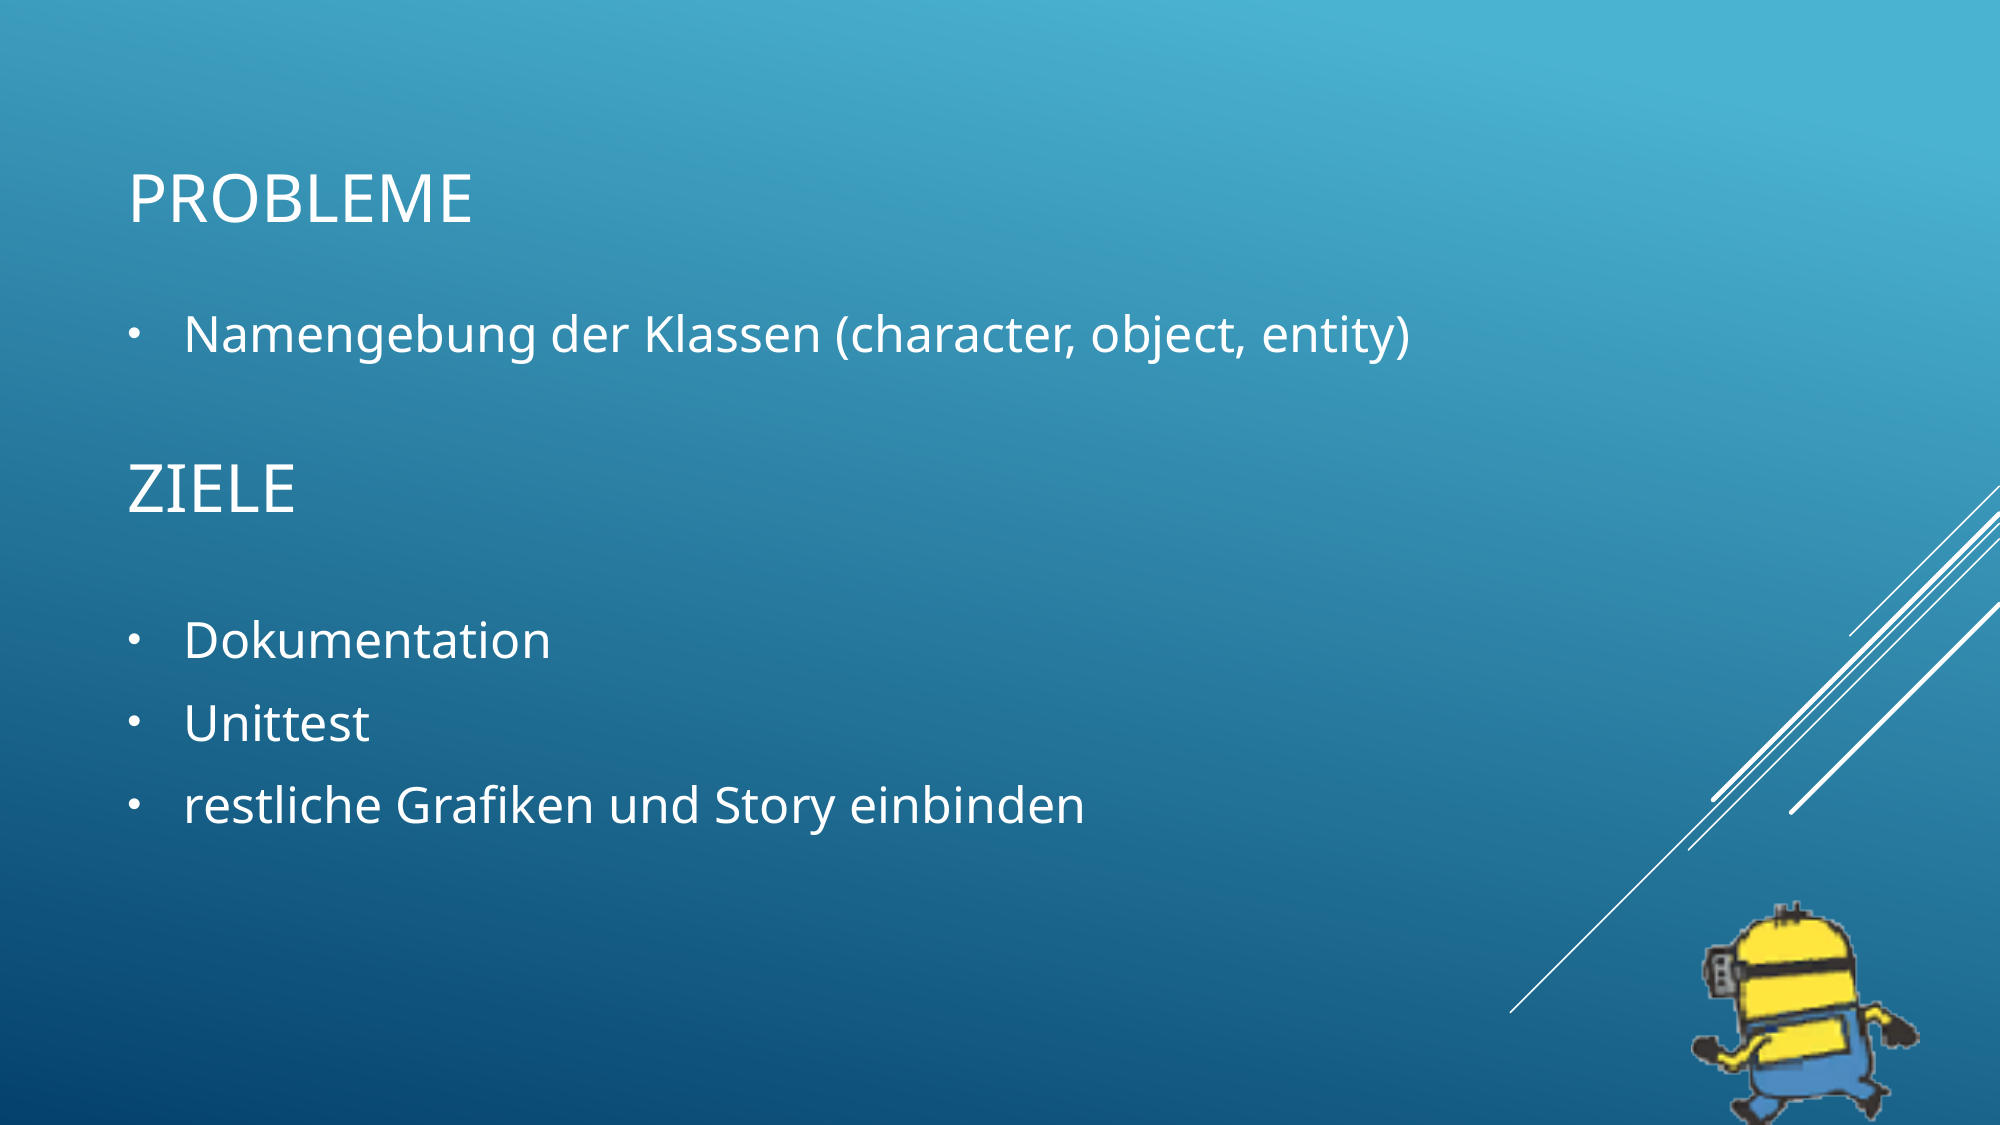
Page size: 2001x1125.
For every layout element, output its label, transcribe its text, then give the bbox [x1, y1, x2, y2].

picture [1691, 899, 1920, 1125]
title Probleme [112, 118, 1763, 273]
list Namengebung der Klassen (character, object, entity) [112, 256, 1540, 408]
text_box Dokumentation Unittest restliche Grafiken und Story einbinden [112, 601, 1506, 949]
text_box Ziele [112, 408, 1763, 564]
